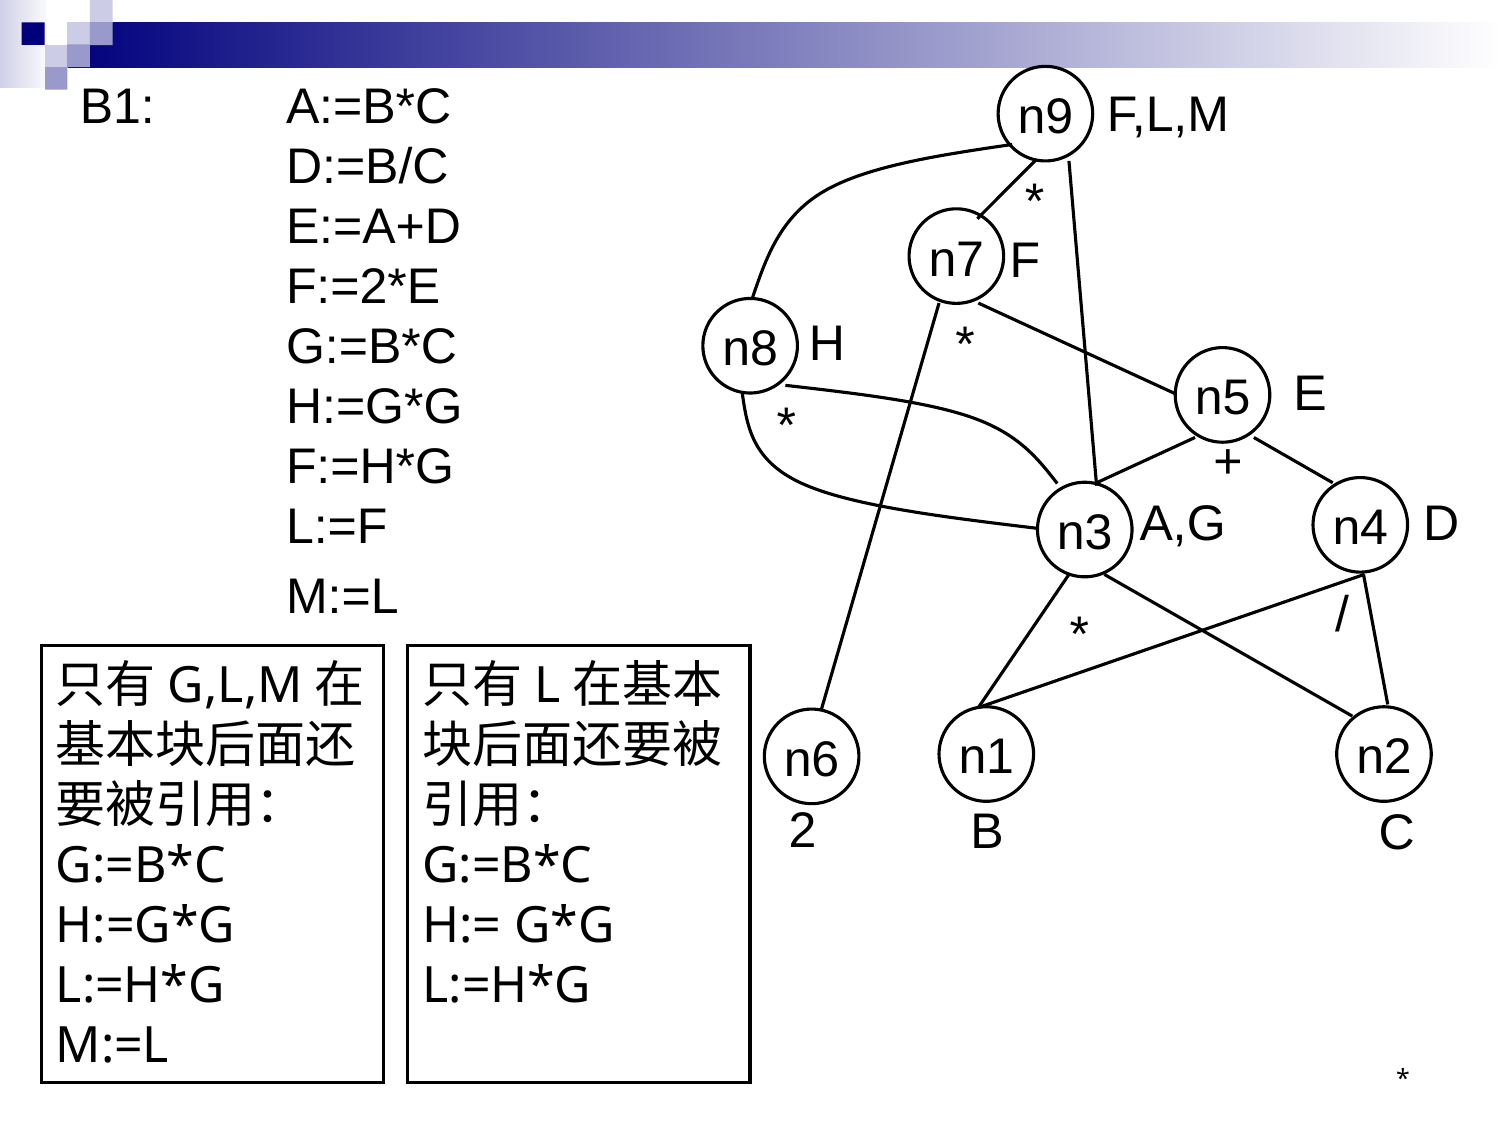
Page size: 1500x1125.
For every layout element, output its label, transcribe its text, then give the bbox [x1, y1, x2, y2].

text_box 只有L在基本块后面还要被引用： G:=B*C H:= G*G L:=H*G [407, 645, 750, 1083]
text_box 只有G,L,M在基本块后面还要被引用： G:=B*C H:=G*G L:=H*G M:=L [41, 645, 384, 1083]
slide_number * [1074, 1025, 1425, 1100]
list B1: A:=B*C D:=B/C E:=A+D F:=2*E G:=B*C H:=G*G F:=H*G L:=F M:=L [64, 66, 514, 646]
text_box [702, 66, 1475, 868]
